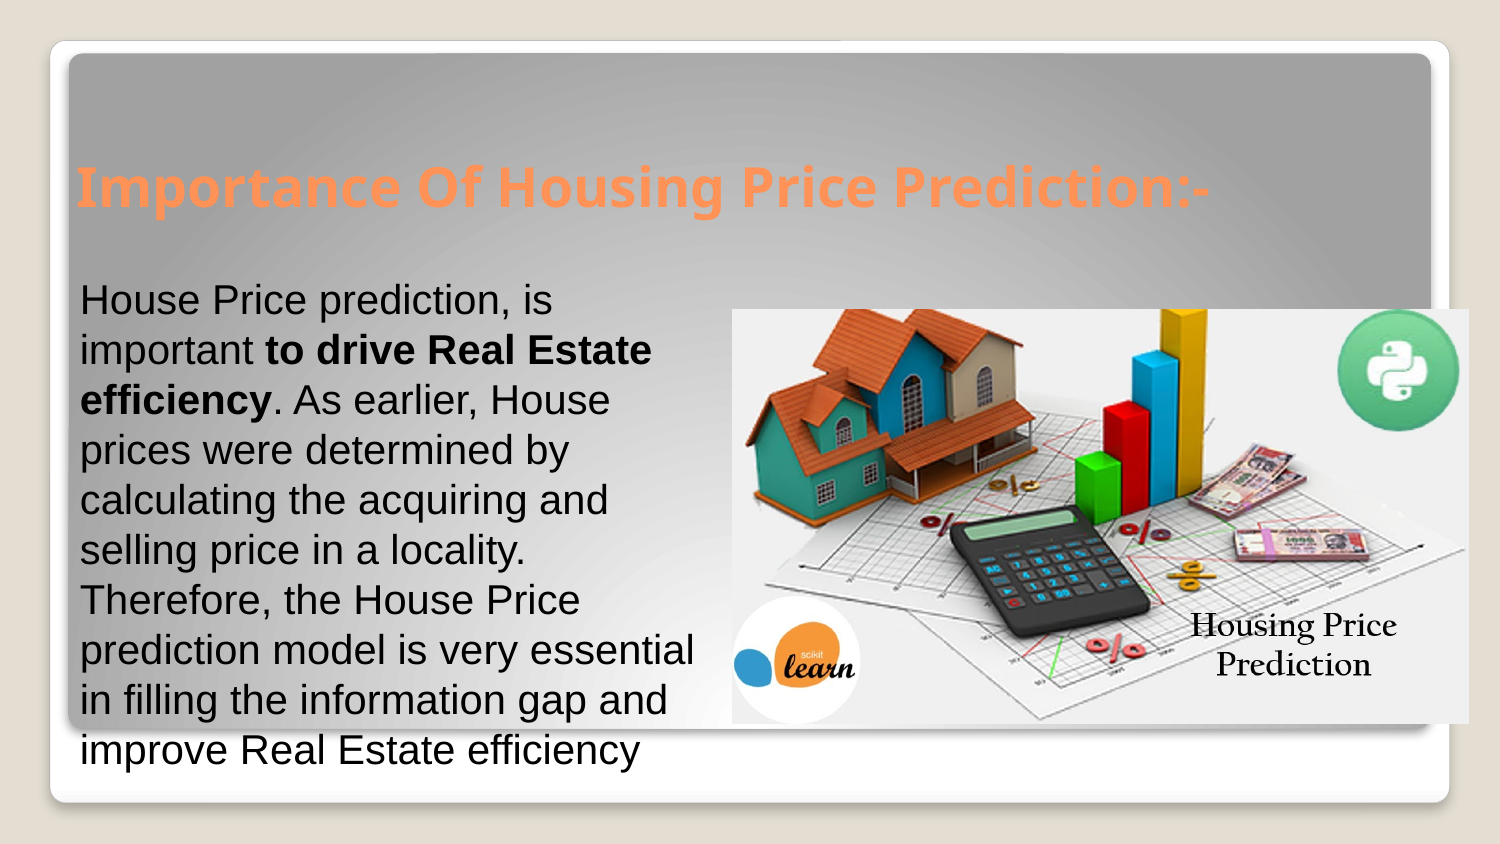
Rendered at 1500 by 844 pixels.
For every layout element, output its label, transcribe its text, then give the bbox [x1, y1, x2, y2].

picture [732, 309, 1469, 725]
text_box House Price prediction, is important to drive Real Estate efficiency. As earlier, House prices were determined by calculating the acquiring and selling price in a locality. Therefore, the House Price prediction model is very essential in filling the information gap and improve Real Estate efficiency [64, 257, 715, 823]
title Importance Of Housing Price Prediction:- [61, 104, 1405, 235]
text_box [800, 294, 1490, 361]
